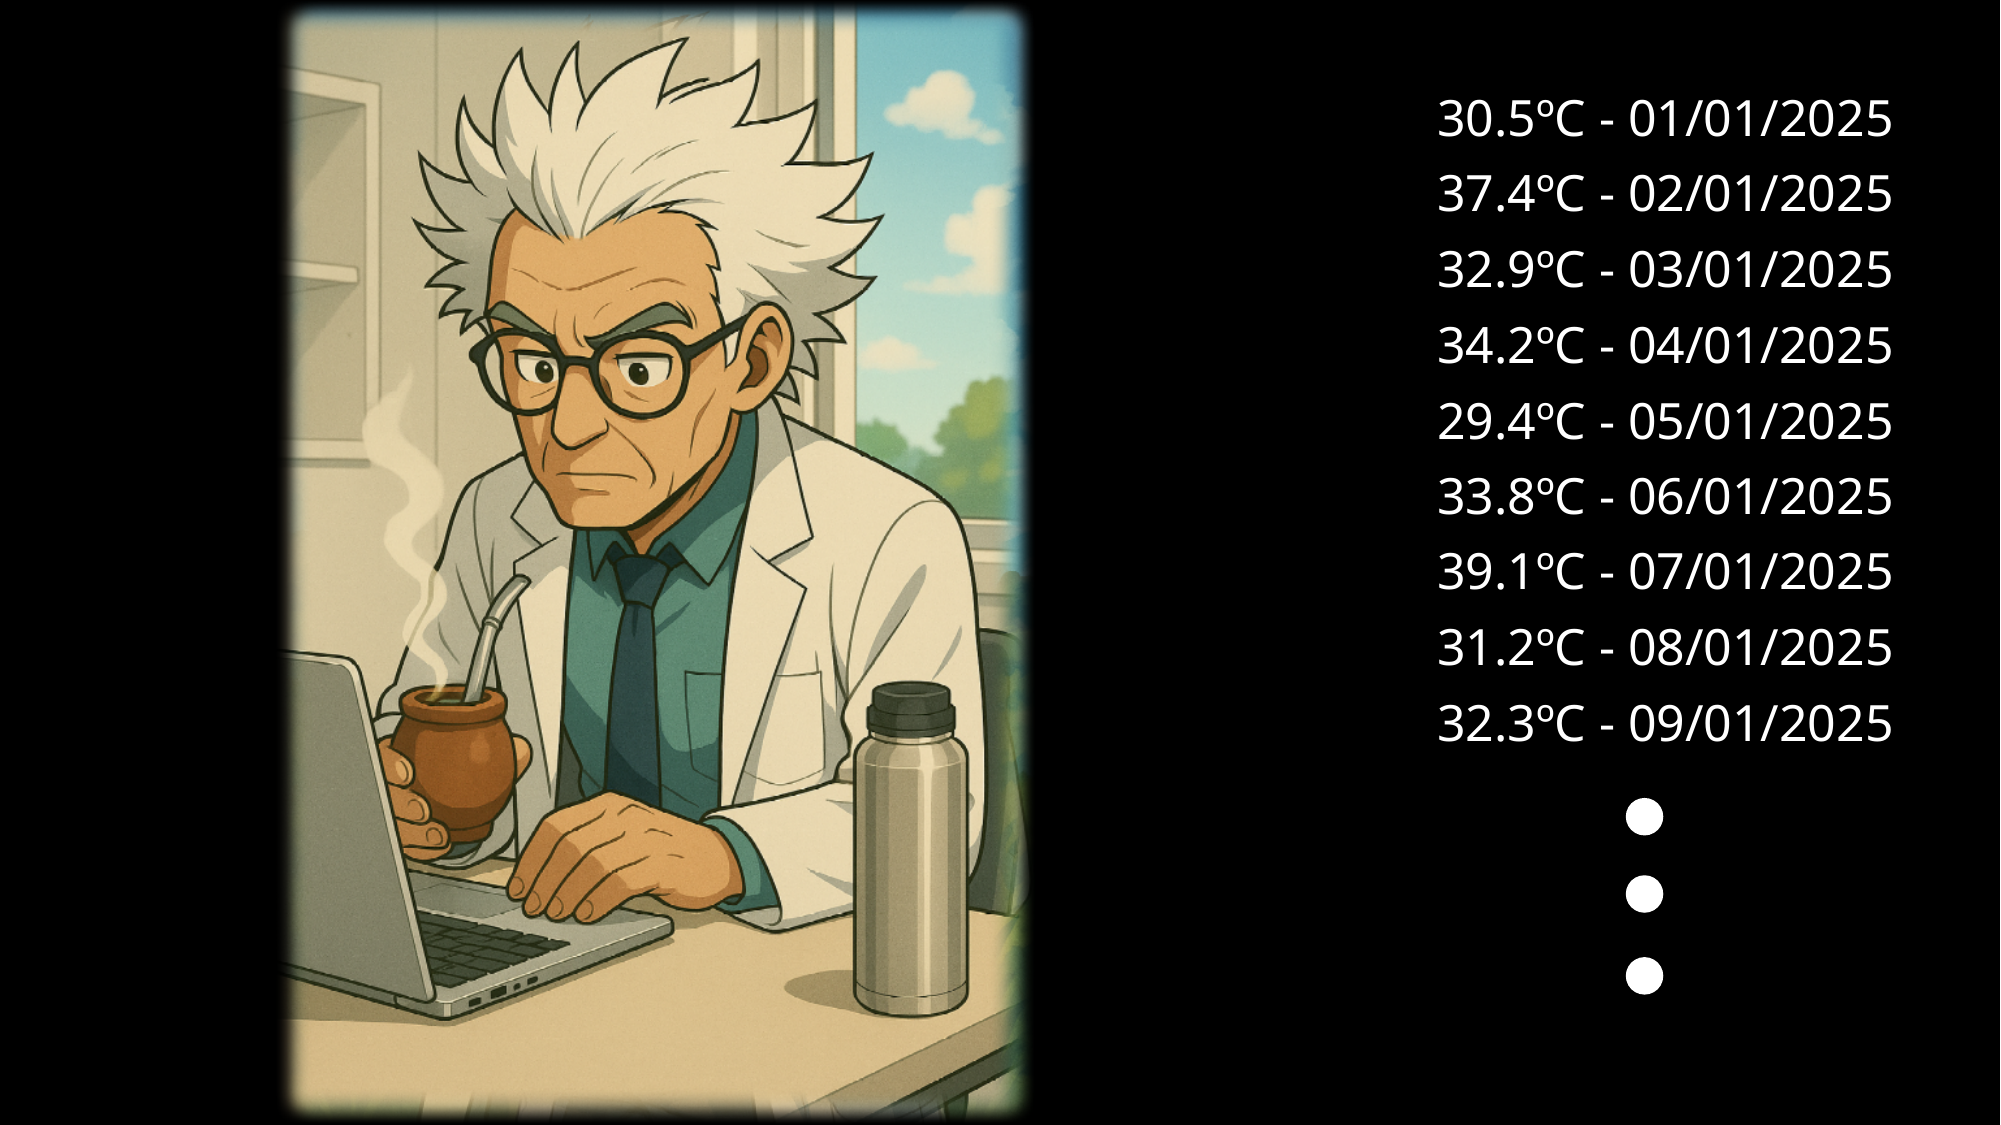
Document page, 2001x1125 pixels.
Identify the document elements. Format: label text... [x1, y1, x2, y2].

text_box 39.1ºC - 07/01/2025 [1422, 532, 1909, 607]
picture [274, 0, 1037, 1125]
text_box [1624, 873, 1665, 915]
text_box 31.2ºC - 08/01/2025 [1422, 607, 1909, 683]
text_box 34.2ºC - 04/01/2025 [1422, 306, 1909, 382]
text_box 30.5ºC - 01/01/2025 [1422, 79, 1909, 154]
text_box 33.8ºC - 06/01/2025 [1422, 457, 1909, 532]
text_box [1624, 955, 1665, 997]
text_box 32.9ºC - 03/01/2025 [1422, 230, 1909, 306]
text_box [1624, 796, 1665, 838]
text_box 37.4ºC - 02/01/2025 [1422, 154, 1909, 229]
text_box 29.4ºC - 05/01/2025 [1422, 382, 1909, 457]
text_box 32.3ºC - 09/01/2025 [1422, 684, 1909, 760]
